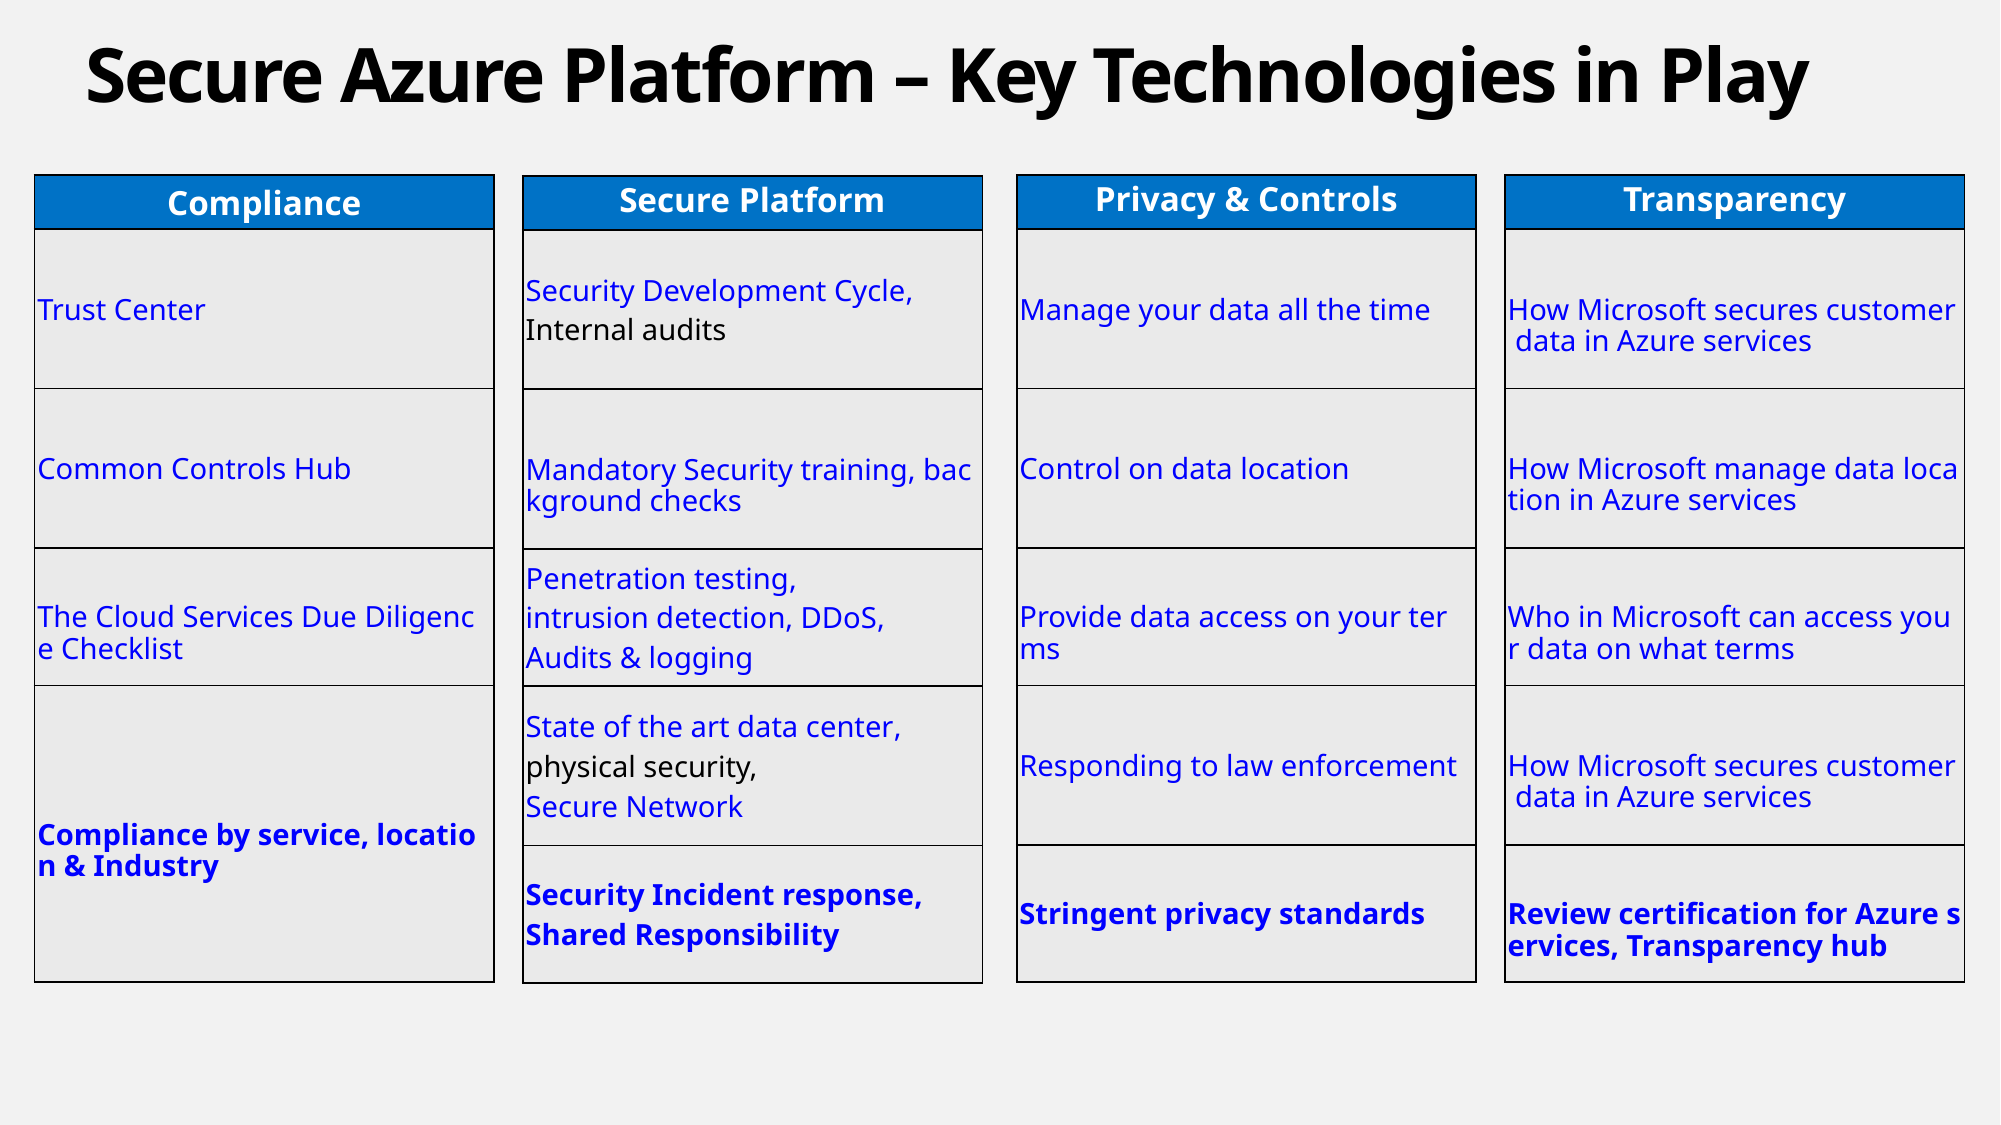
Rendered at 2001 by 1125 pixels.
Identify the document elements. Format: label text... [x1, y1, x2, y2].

table_cell How Microsoft manage data location in Azure services [1506, 389, 1964, 547]
table_cell State of the art data center, physical security, Secure Network [524, 687, 982, 845]
table_cell Stringent privacy standards [1018, 846, 1475, 981]
table_cell Trust Center [35, 230, 493, 388]
table_header Transparency [1506, 176, 1964, 228]
table_cell The Cloud Services Due Diligence Checklist [35, 549, 493, 685]
table_cell Security Incident response, Shared Responsibility [524, 846, 982, 982]
table_cell Penetration testing, intrusion detection, DDoS, Audits & logging [524, 550, 982, 685]
table_cell Mandatory Security training, background checks [524, 390, 982, 548]
table_cell Responding to law enforcement [1018, 686, 1475, 844]
table_cell How Microsoft secures customer data in Azure services [1506, 230, 1964, 388]
table_cell Review certification for Azure services, Transparency hub [1506, 846, 1964, 981]
table_header Compliance [35, 176, 493, 228]
title Secure Azure Platform – Key Technologies in Play [85, 37, 1915, 161]
table_header Secure Platform [524, 177, 982, 229]
table_cell Manage your data all the time [1018, 230, 1475, 388]
table_cell Common Controls Hub [35, 389, 493, 547]
table_cell Provide data access on your terms [1018, 549, 1475, 685]
table_cell Security Development Cycle, Internal audits [524, 231, 982, 388]
table_cell Control on data location [1018, 389, 1475, 547]
table_cell Compliance by service, location & Industry [35, 686, 493, 981]
table_header Privacy & Controls [1018, 176, 1475, 228]
table_cell Who in Microsoft can access your data on what terms [1506, 549, 1964, 685]
table_cell How Microsoft secures customer data in Azure services [1506, 686, 1964, 844]
